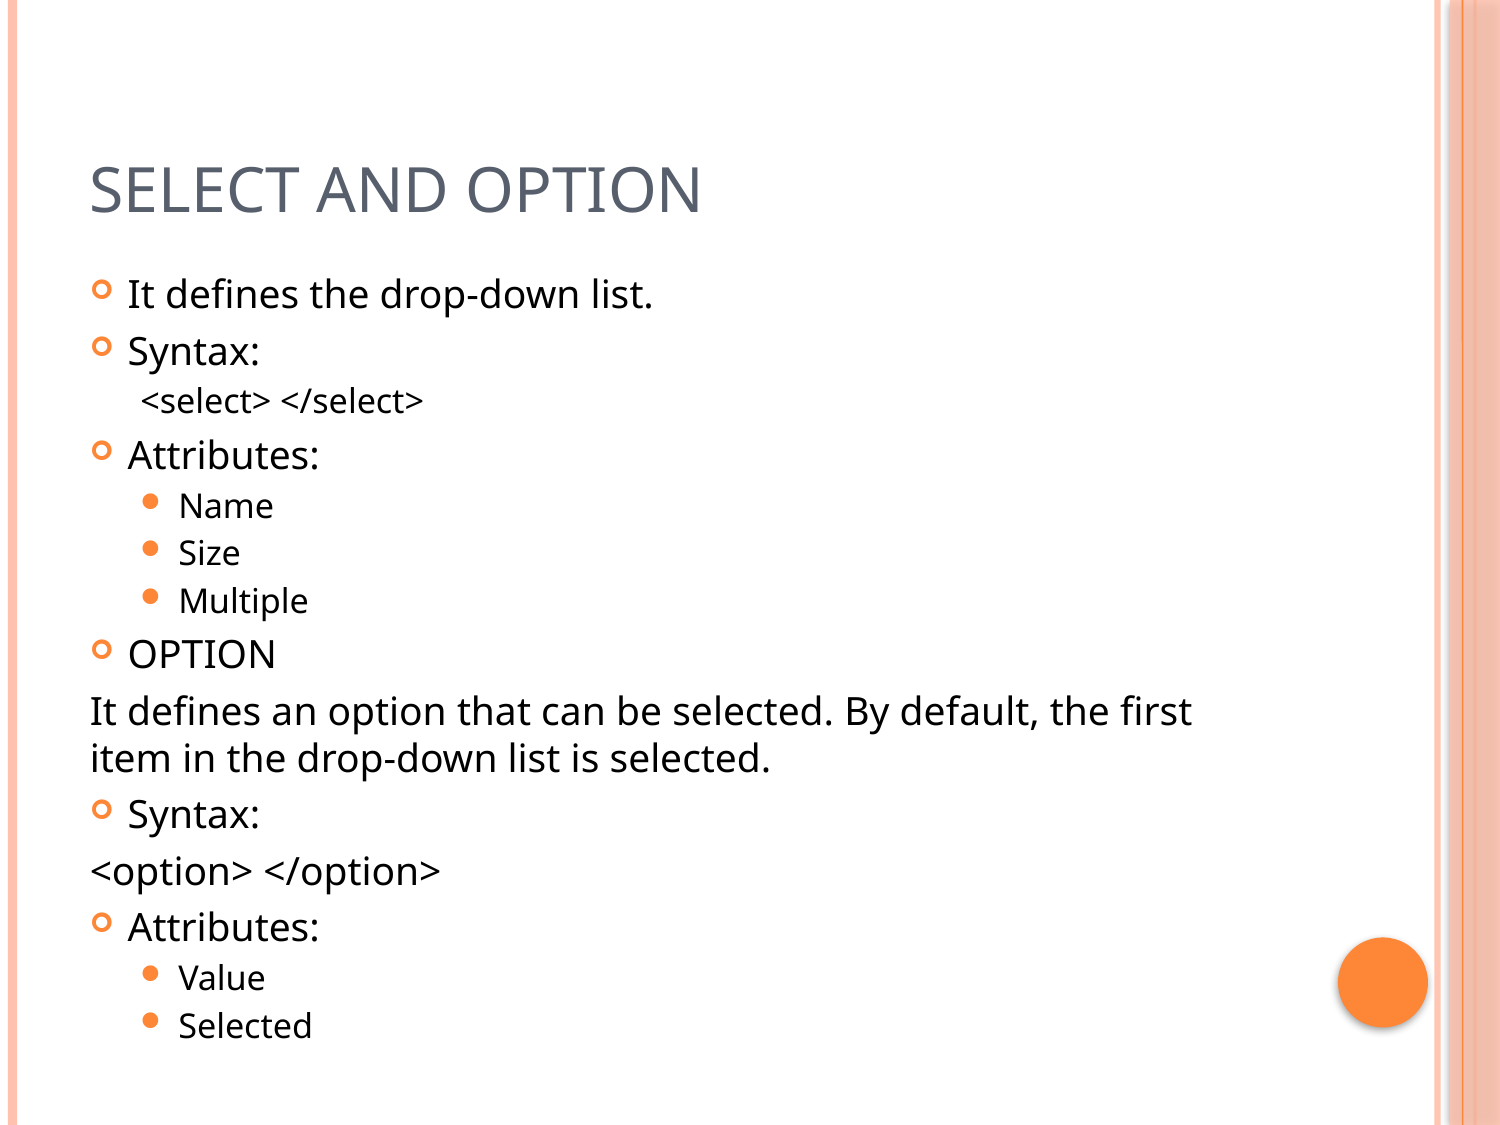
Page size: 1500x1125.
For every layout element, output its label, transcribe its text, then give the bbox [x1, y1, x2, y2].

title Select and Option [75, 45, 1300, 233]
list It defines the drop-down list. Syntax: <select> </select> Attributes: Name Size Multiple OPTION It defines an option that can be selected. By default, the first item in the drop-down list is selected. Syntax: <option> </option> Attributes: Value Selected [75, 262, 1300, 1062]
